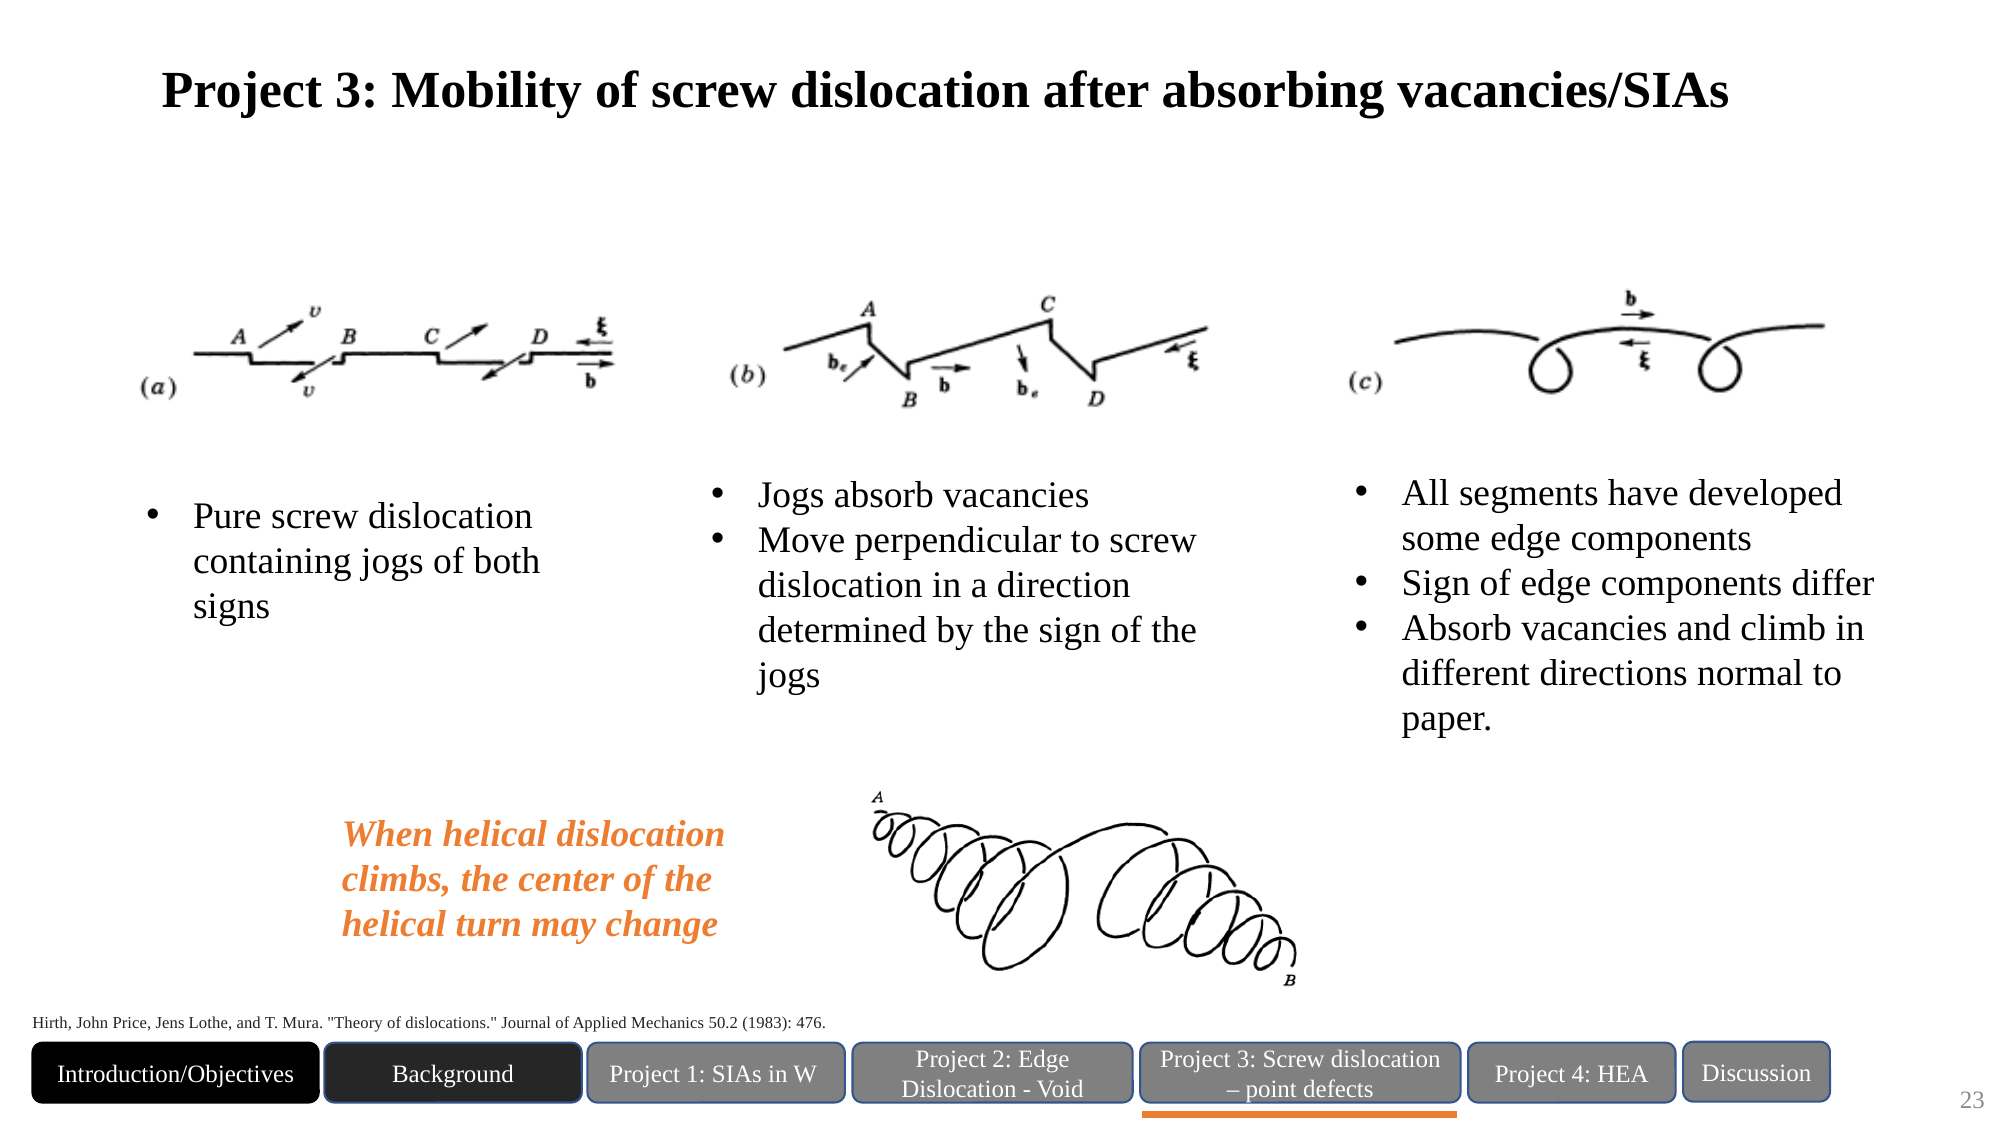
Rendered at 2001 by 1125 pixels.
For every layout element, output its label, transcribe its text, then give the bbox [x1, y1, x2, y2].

title Project 3: Mobility of screw dislocation after absorbing vacancies/SIAs [83, 41, 1809, 259]
picture [72, 266, 679, 461]
picture [690, 258, 1269, 457]
picture [1307, 264, 1887, 414]
text_box Hirth, John Price, Jens Lothe, and T. Mura. "Theory of dislocations." Journal of Applied Mechanics 50.2 (1983): 476. [17, 1004, 856, 1040]
slide_number 23 [1550, 1068, 2000, 1125]
text_box Jogs absorb vacancies Move perpendicular to screw dislocation in a direction determined by the sign of the jogs [696, 462, 1234, 703]
text_box All segments have developed some edge components Sign of edge components differ Absorb vacancies and climb in different directions normal to paper. [1340, 460, 1911, 746]
picture [847, 780, 1312, 998]
text_box When helical dislocation climbs, the center of the helical turn may change [327, 801, 756, 952]
text_box Pure screw dislocation containing jogs of both signs [131, 483, 642, 634]
